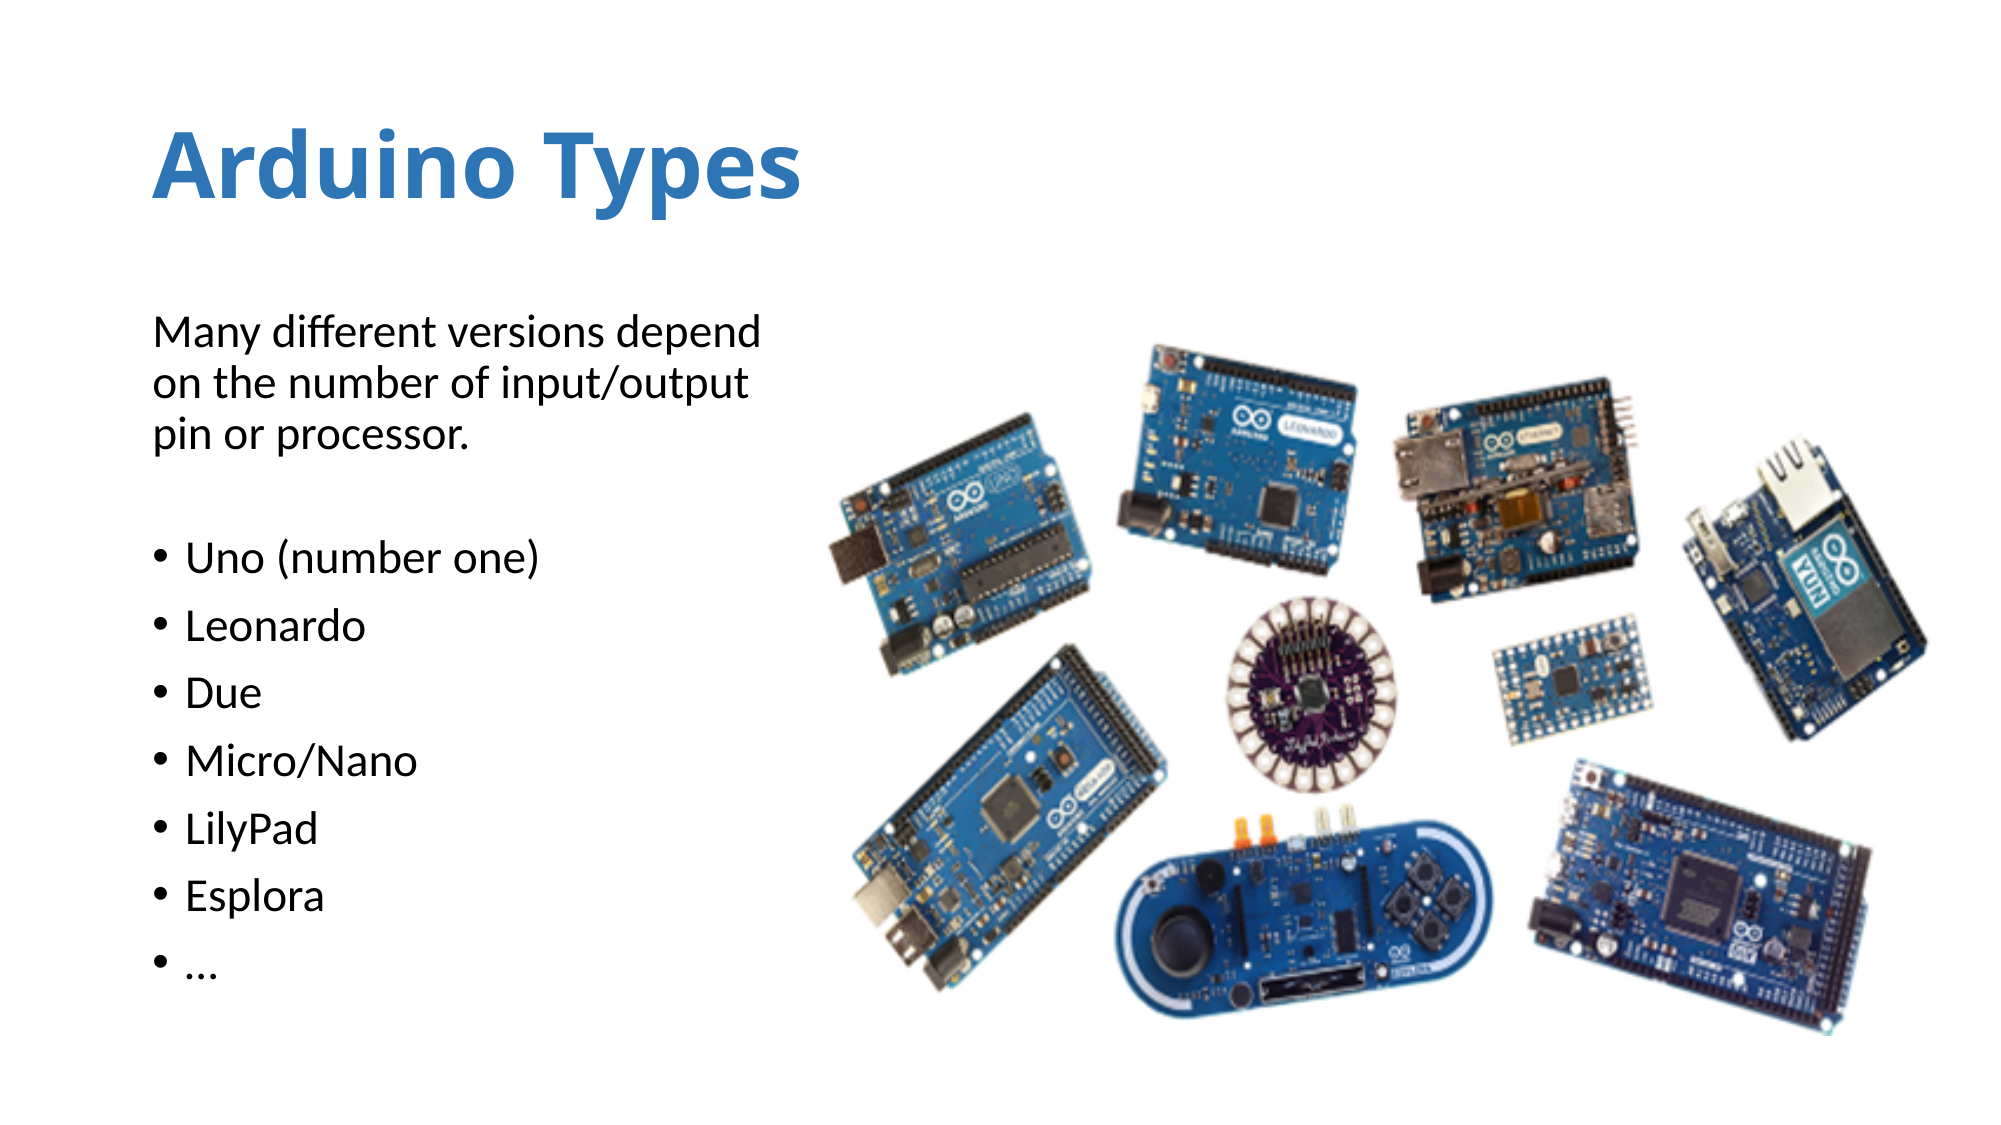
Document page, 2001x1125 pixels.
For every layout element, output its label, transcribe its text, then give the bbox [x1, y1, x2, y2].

list Many different versions depend on the number of input/output pin or processor. Uno (number one) Leonardo Due Micro/Nano LilyPad Esplora … [137, 299, 784, 1014]
title Arduino Types [137, 59, 1863, 278]
picture [823, 331, 1951, 1036]
